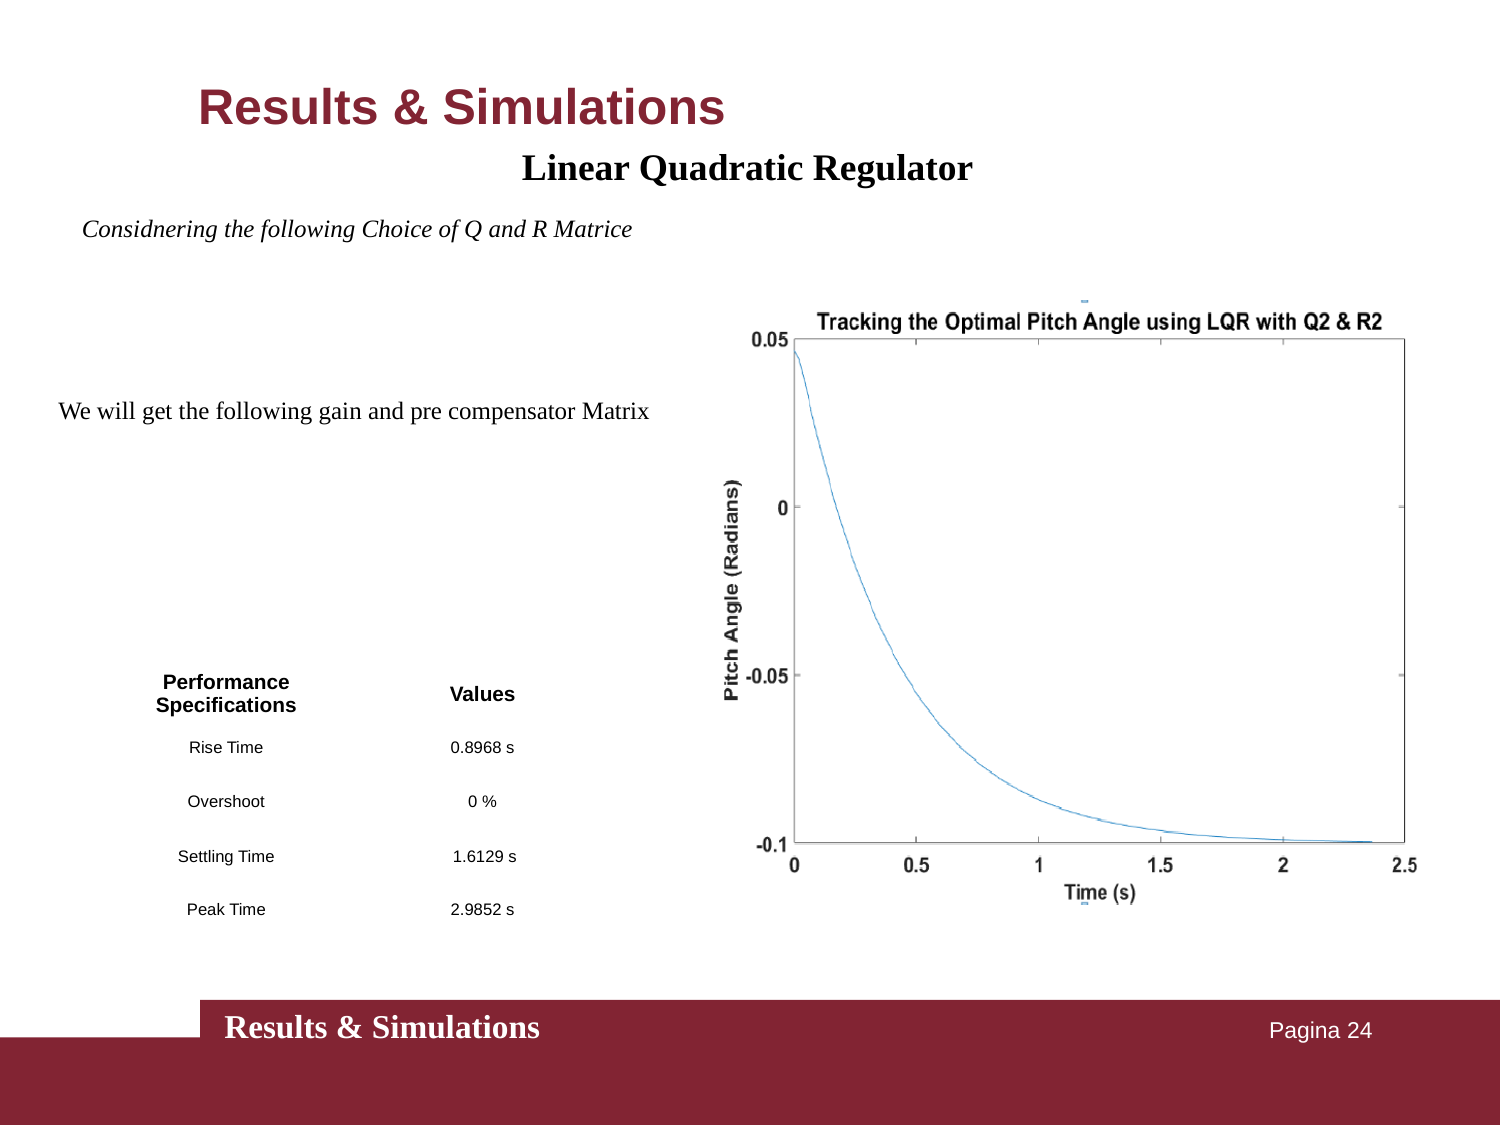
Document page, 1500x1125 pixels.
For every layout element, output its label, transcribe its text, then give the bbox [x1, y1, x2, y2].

table_cell Overshoot [98, 774, 354, 829]
table_cell 0 % [354, 774, 611, 829]
text_box Results & Simulations [209, 997, 685, 1073]
table_cell 0.8968 s [354, 721, 611, 774]
slide_number Pagina 24 [1074, 1008, 1388, 1084]
table_header Performance Specifications [98, 667, 354, 721]
picture [683, 276, 1477, 906]
text_box Linear Quadratic Regulator [303, 135, 1221, 196]
table_cell 2.9852 s [354, 884, 611, 937]
table_header Values [354, 667, 611, 721]
title Results & Simulations [183, 67, 1424, 163]
table_cell Peak Time [98, 884, 354, 937]
table_cell Settling Time [98, 829, 354, 884]
table_cell 1.6129 s [354, 829, 611, 884]
table_cell Rise Time [98, 721, 354, 774]
